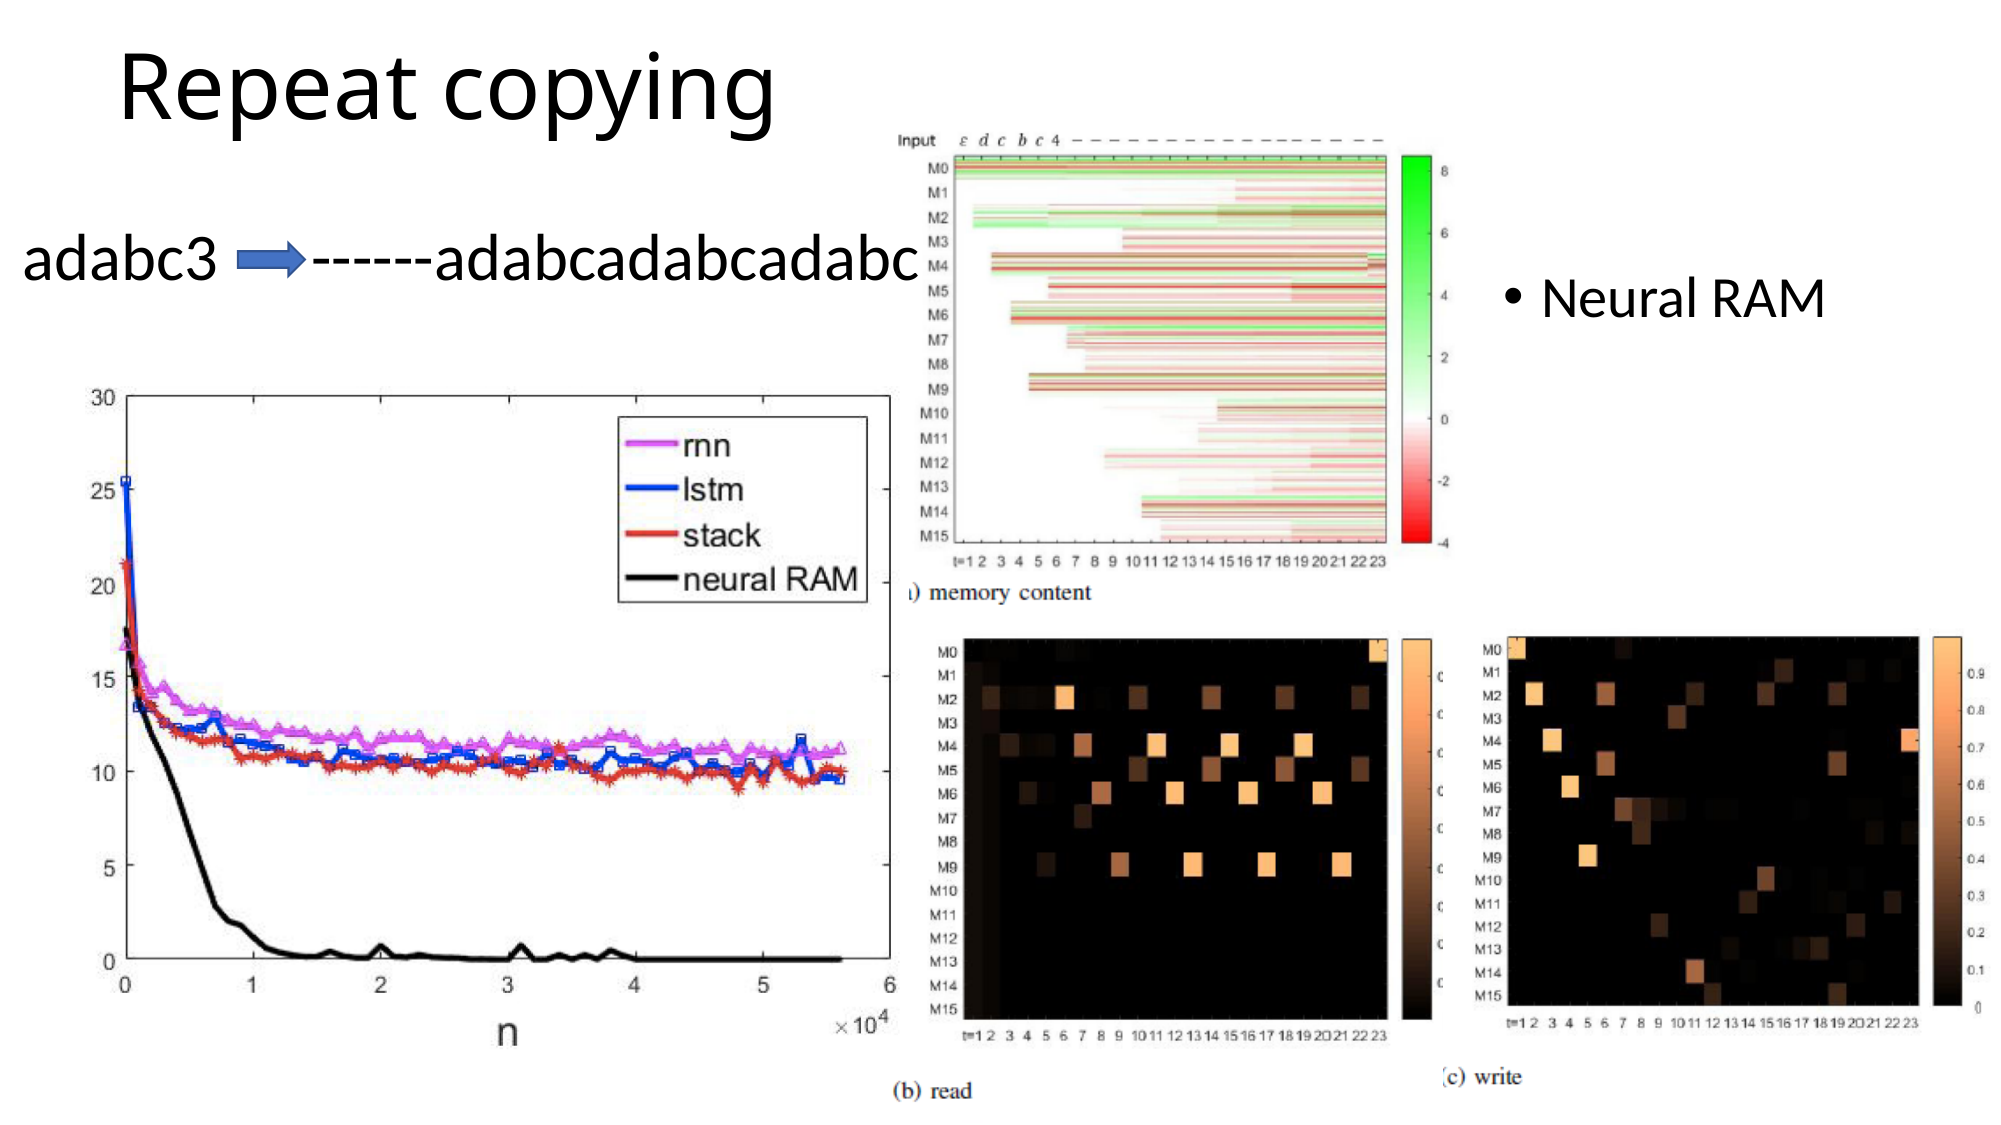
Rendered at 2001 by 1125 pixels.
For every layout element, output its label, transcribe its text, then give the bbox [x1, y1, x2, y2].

picture [85, 110, 2000, 1123]
title Repeat copying [101, 0, 1827, 199]
text_box adabc3 ------adabcadabcadabc [7, 206, 868, 302]
text_box [236, 240, 307, 279]
list Neural RAM [1488, 259, 1948, 346]
